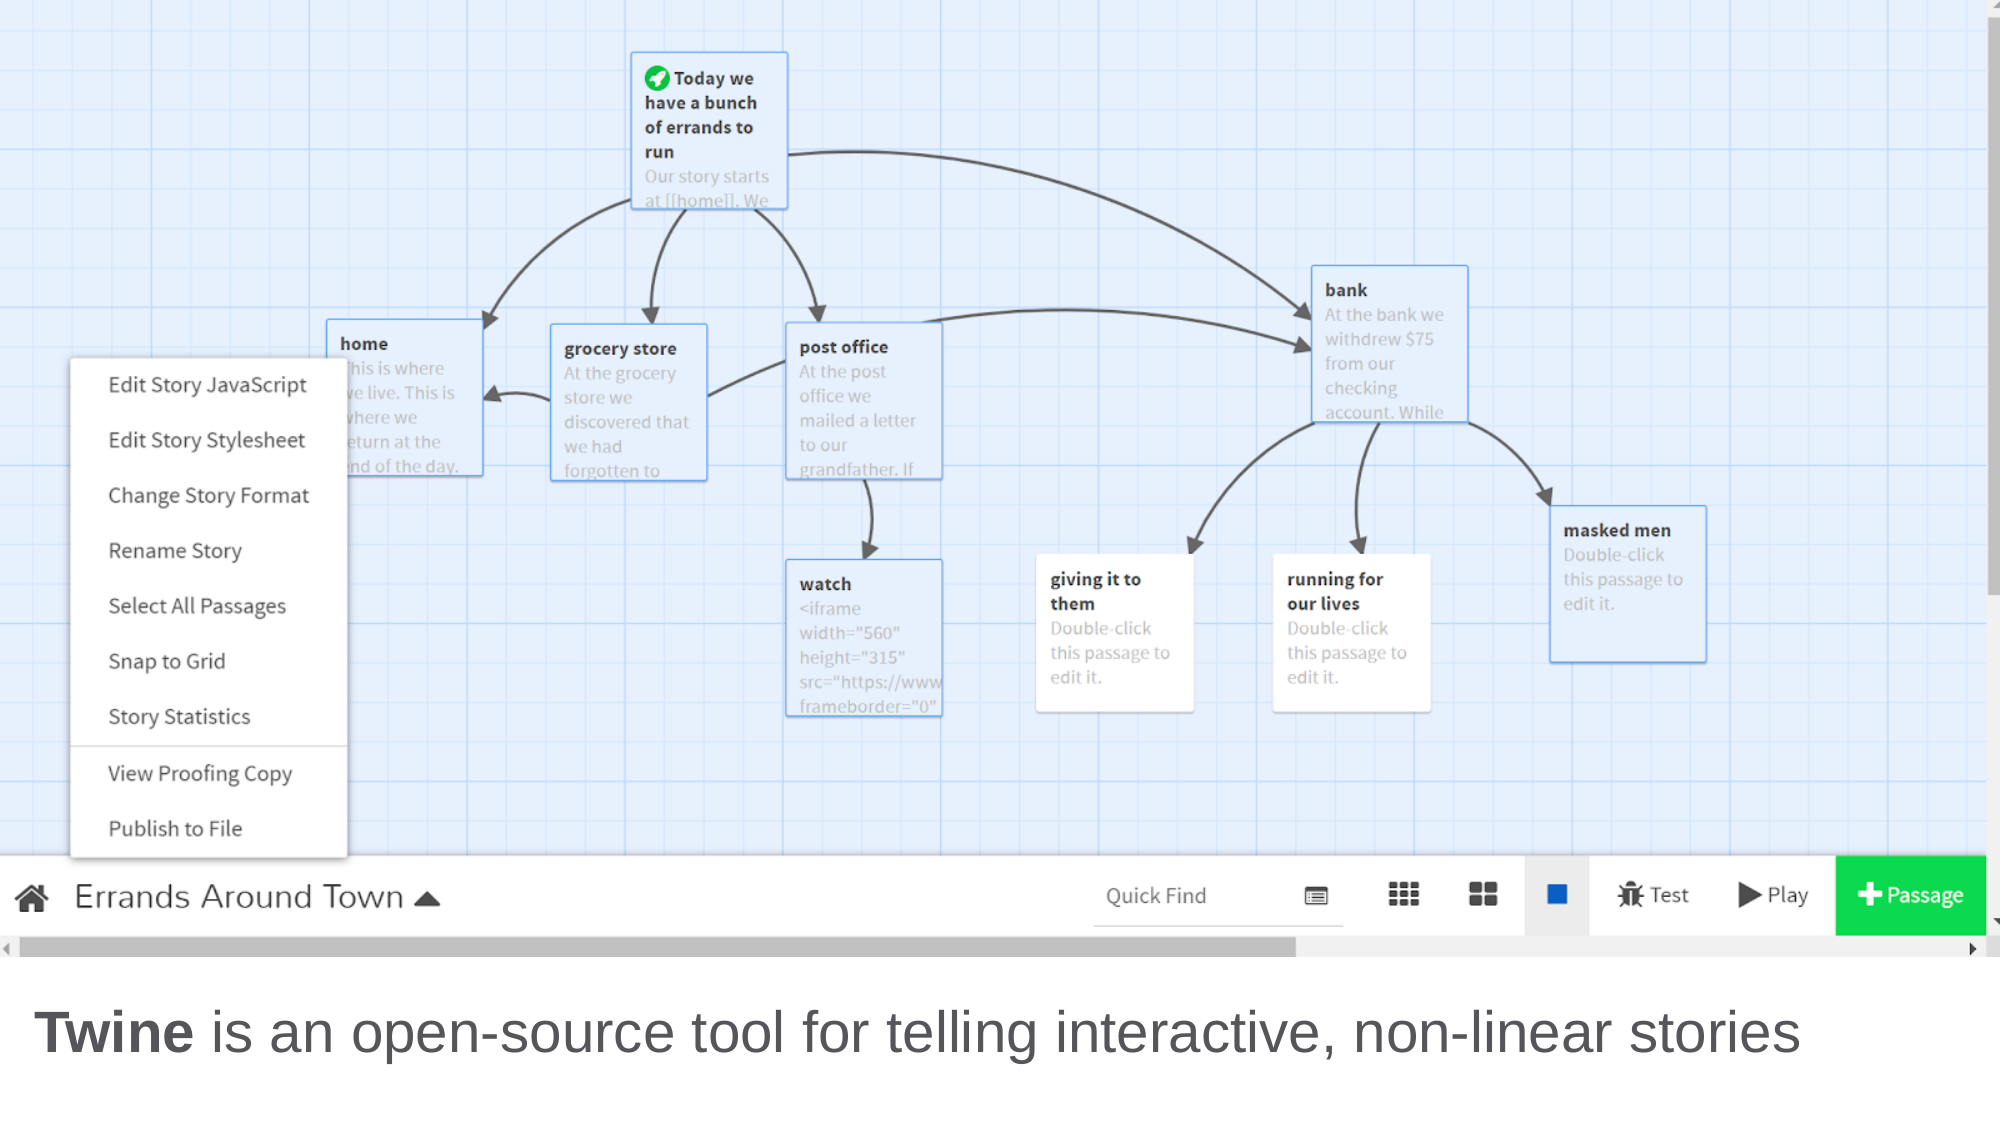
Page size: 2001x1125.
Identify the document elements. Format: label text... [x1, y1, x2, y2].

list Twine is an open-source tool for telling interactive, non-linear stories [24, 993, 1900, 1088]
picture [0, 0, 2000, 957]
